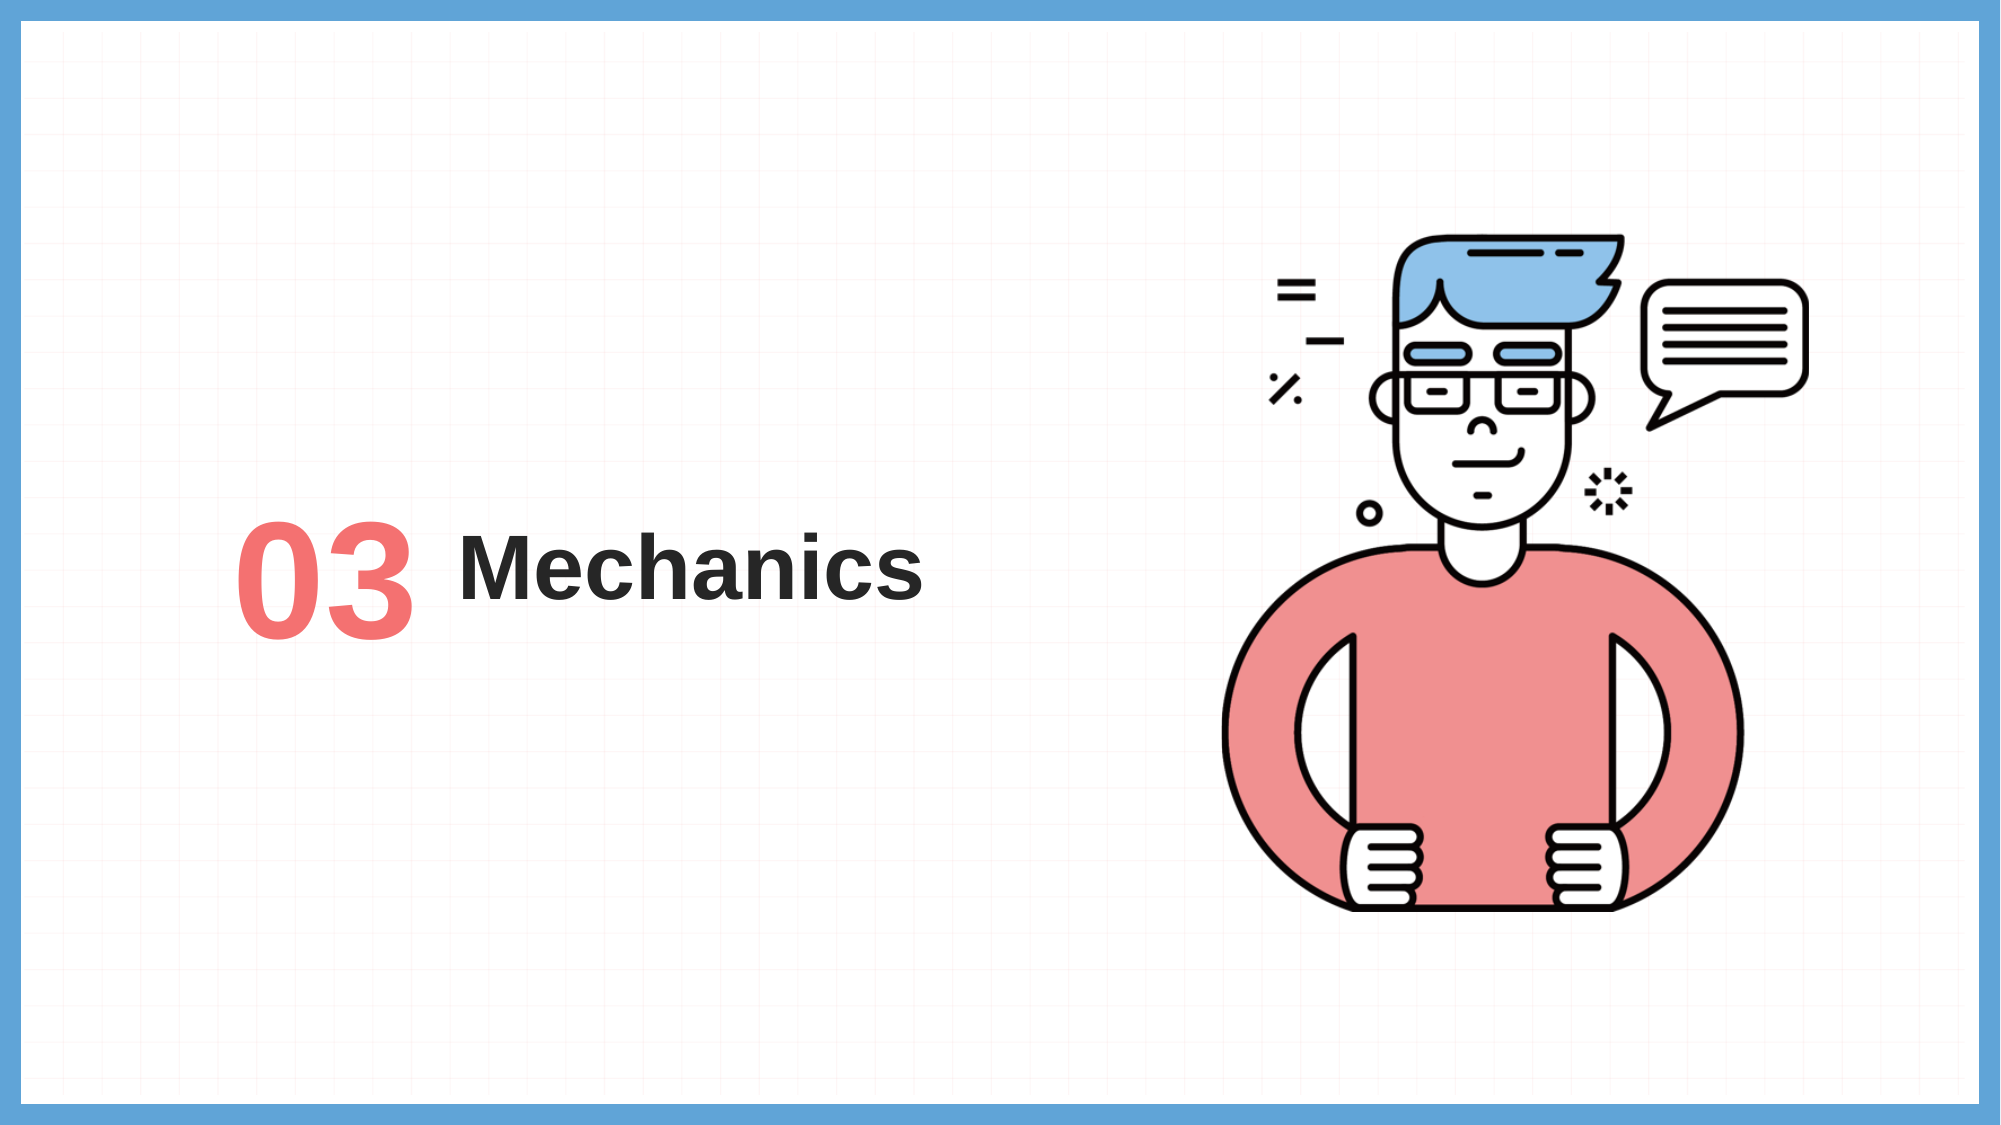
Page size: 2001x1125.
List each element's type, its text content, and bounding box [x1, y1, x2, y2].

title Mechanics [457, 266, 1204, 859]
picture [1221, 208, 1809, 912]
list 03 [105, 246, 419, 839]
